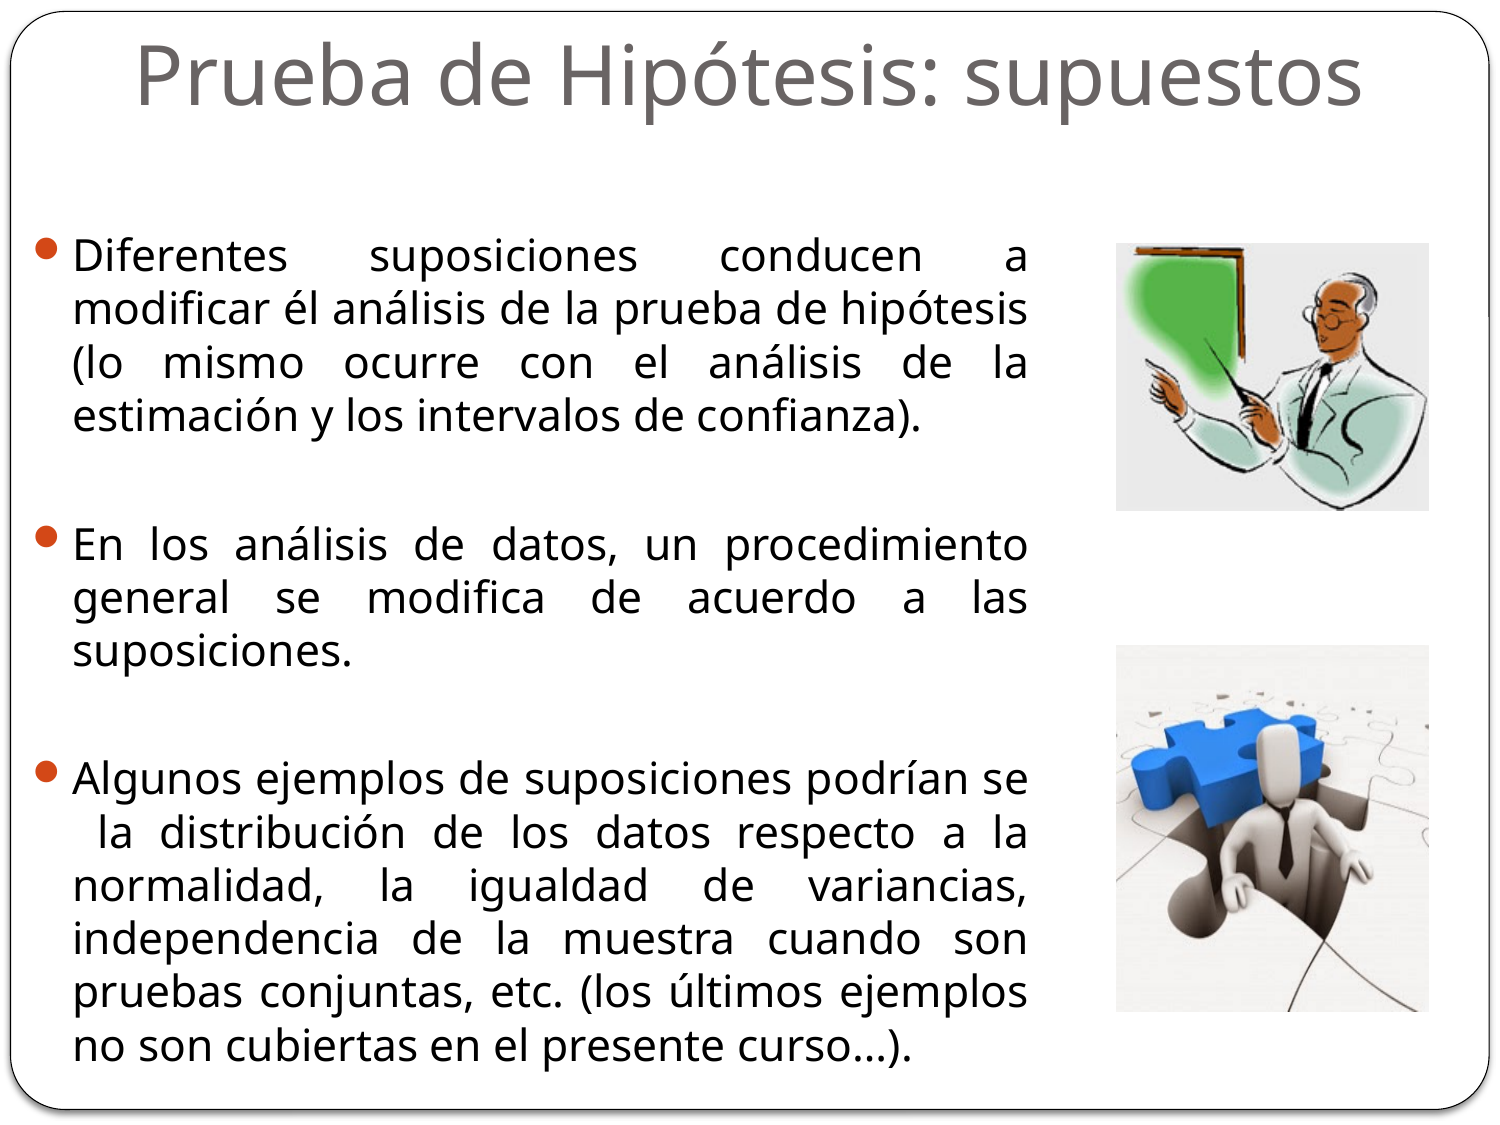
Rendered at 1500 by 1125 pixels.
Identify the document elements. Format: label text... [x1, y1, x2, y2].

picture [1115, 243, 1429, 511]
picture [1115, 644, 1429, 1012]
text_box Prueba de Hipótesis: supuestos [0, 7, 1500, 138]
list Diferentes suposiciones conducen a modificar él análisis de la prueba de hipótesis (lo mismo ocurre con el análisis de la estimación y los intervalos de confianza). En los análisis de datos, un procedimiento general se modifica de acuerdo a las suposiciones. Algunos ejemplos de suposiciones podrían se la distribución de los datos respecto a la normalidad, la igualdad de variancias, independencia de la muestra cuando son pruebas conjuntas, etc. (los últimos ejemplos no son cubiertas en el presente curso…). [17, 219, 1046, 1083]
